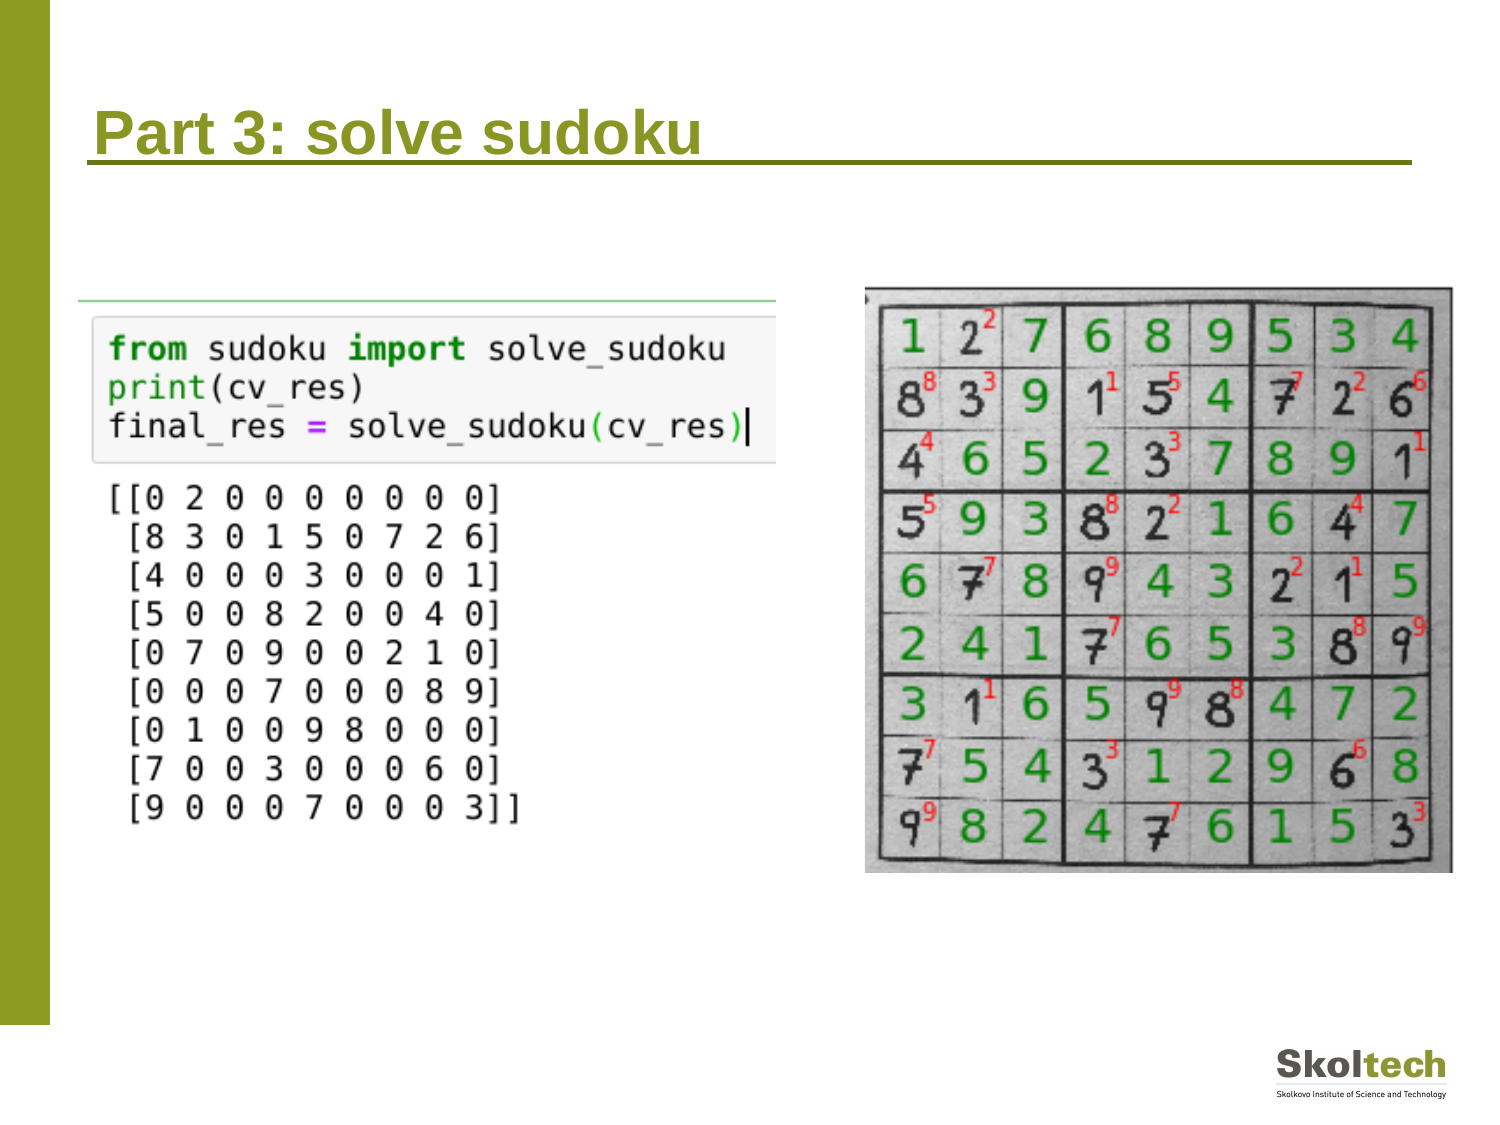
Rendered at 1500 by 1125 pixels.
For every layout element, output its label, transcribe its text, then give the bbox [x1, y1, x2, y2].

picture [78, 297, 777, 845]
picture [1275, 1049, 1450, 1100]
picture [864, 264, 1476, 874]
title Part 3: solve sudoku [78, 46, 1424, 163]
